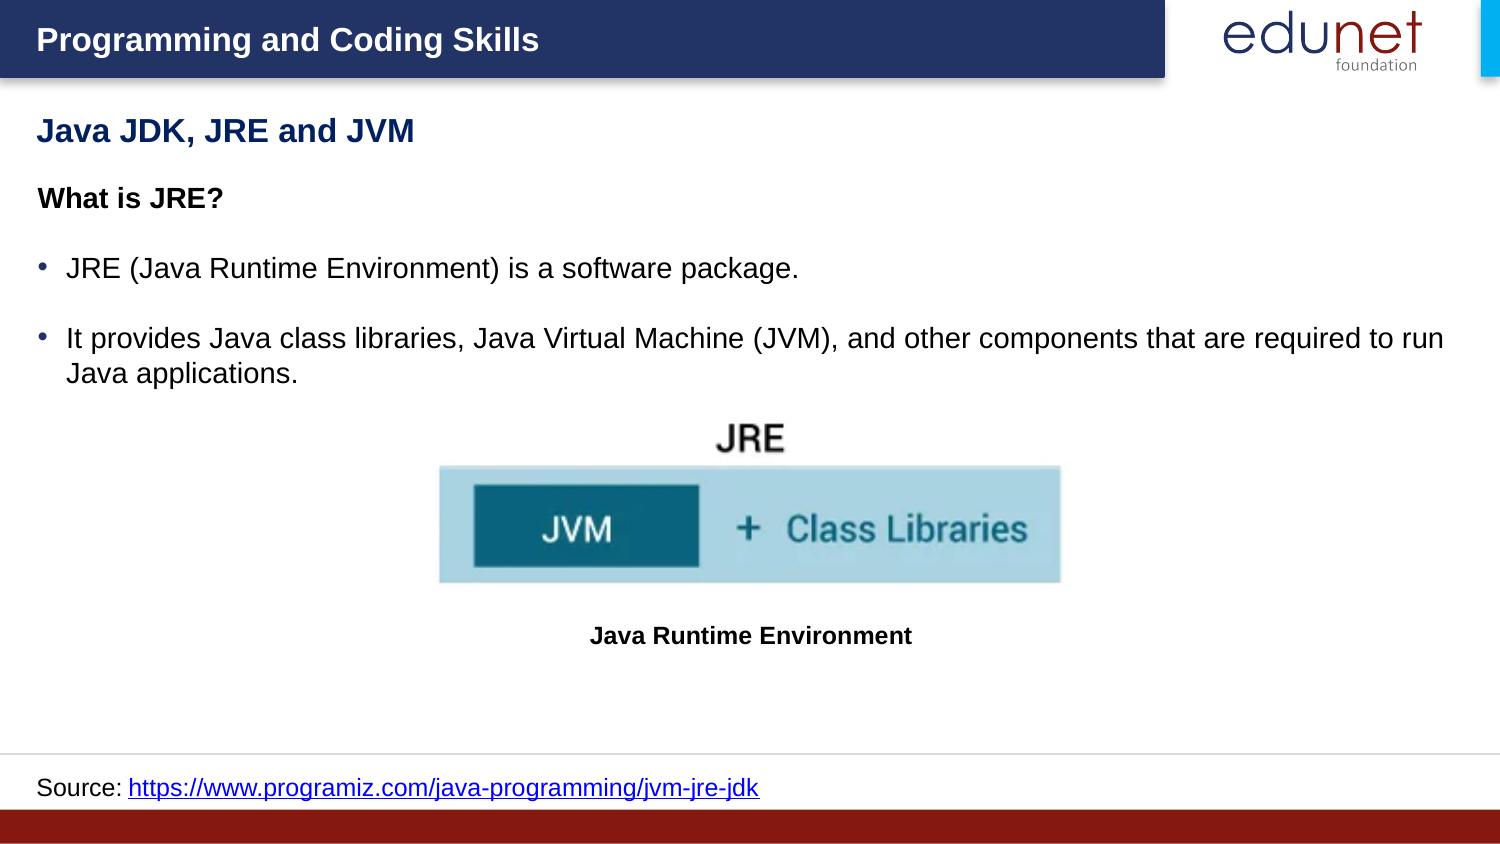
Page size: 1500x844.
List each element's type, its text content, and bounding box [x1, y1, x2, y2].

picture [420, 413, 1079, 589]
picture [1219, 8, 1424, 75]
text_box What is JRE? JRE (Java Runtime Environment) is a software package. It provides Java class libraries, Java Virtual Machine (JVM), and other components that are required to run Java applications. [26, 173, 1467, 395]
text_box Java Runtime Environment [568, 612, 934, 657]
text_box Source: [21, 763, 113, 809]
text_box https://www.programiz.com/java-programming/jvm-jre-jdk [113, 763, 970, 809]
